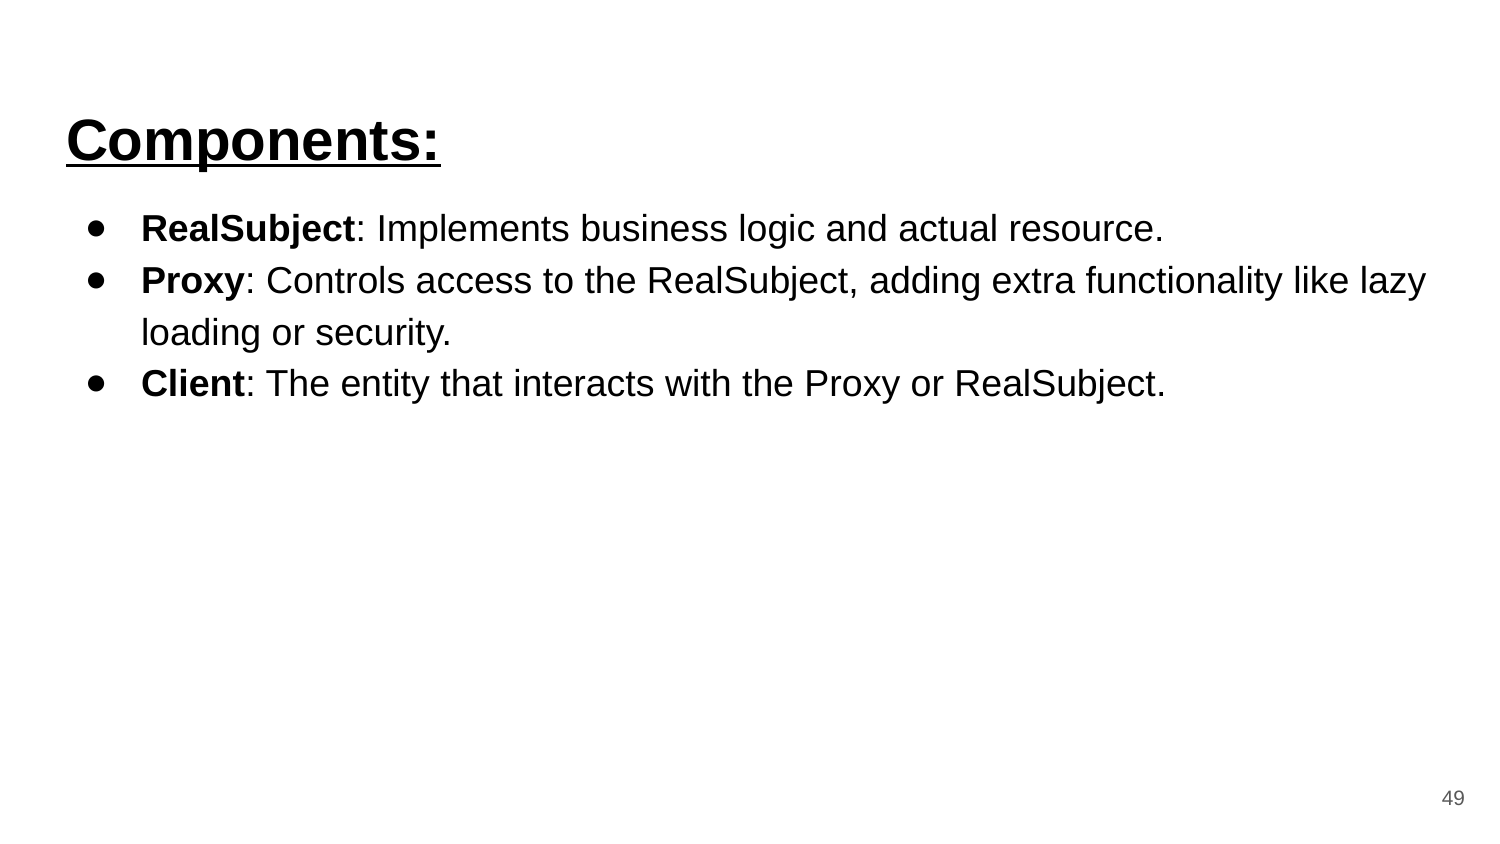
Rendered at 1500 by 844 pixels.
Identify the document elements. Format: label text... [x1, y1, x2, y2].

slide_number ‹#› [1389, 764, 1480, 830]
list Components: RealSubject: Implements business logic and actual resource. Proxy: Controls access to the RealSubject, adding extra functionality like lazy loading or security. Client: The entity that interacts with the Proxy or RealSubject. [51, 77, 1449, 827]
